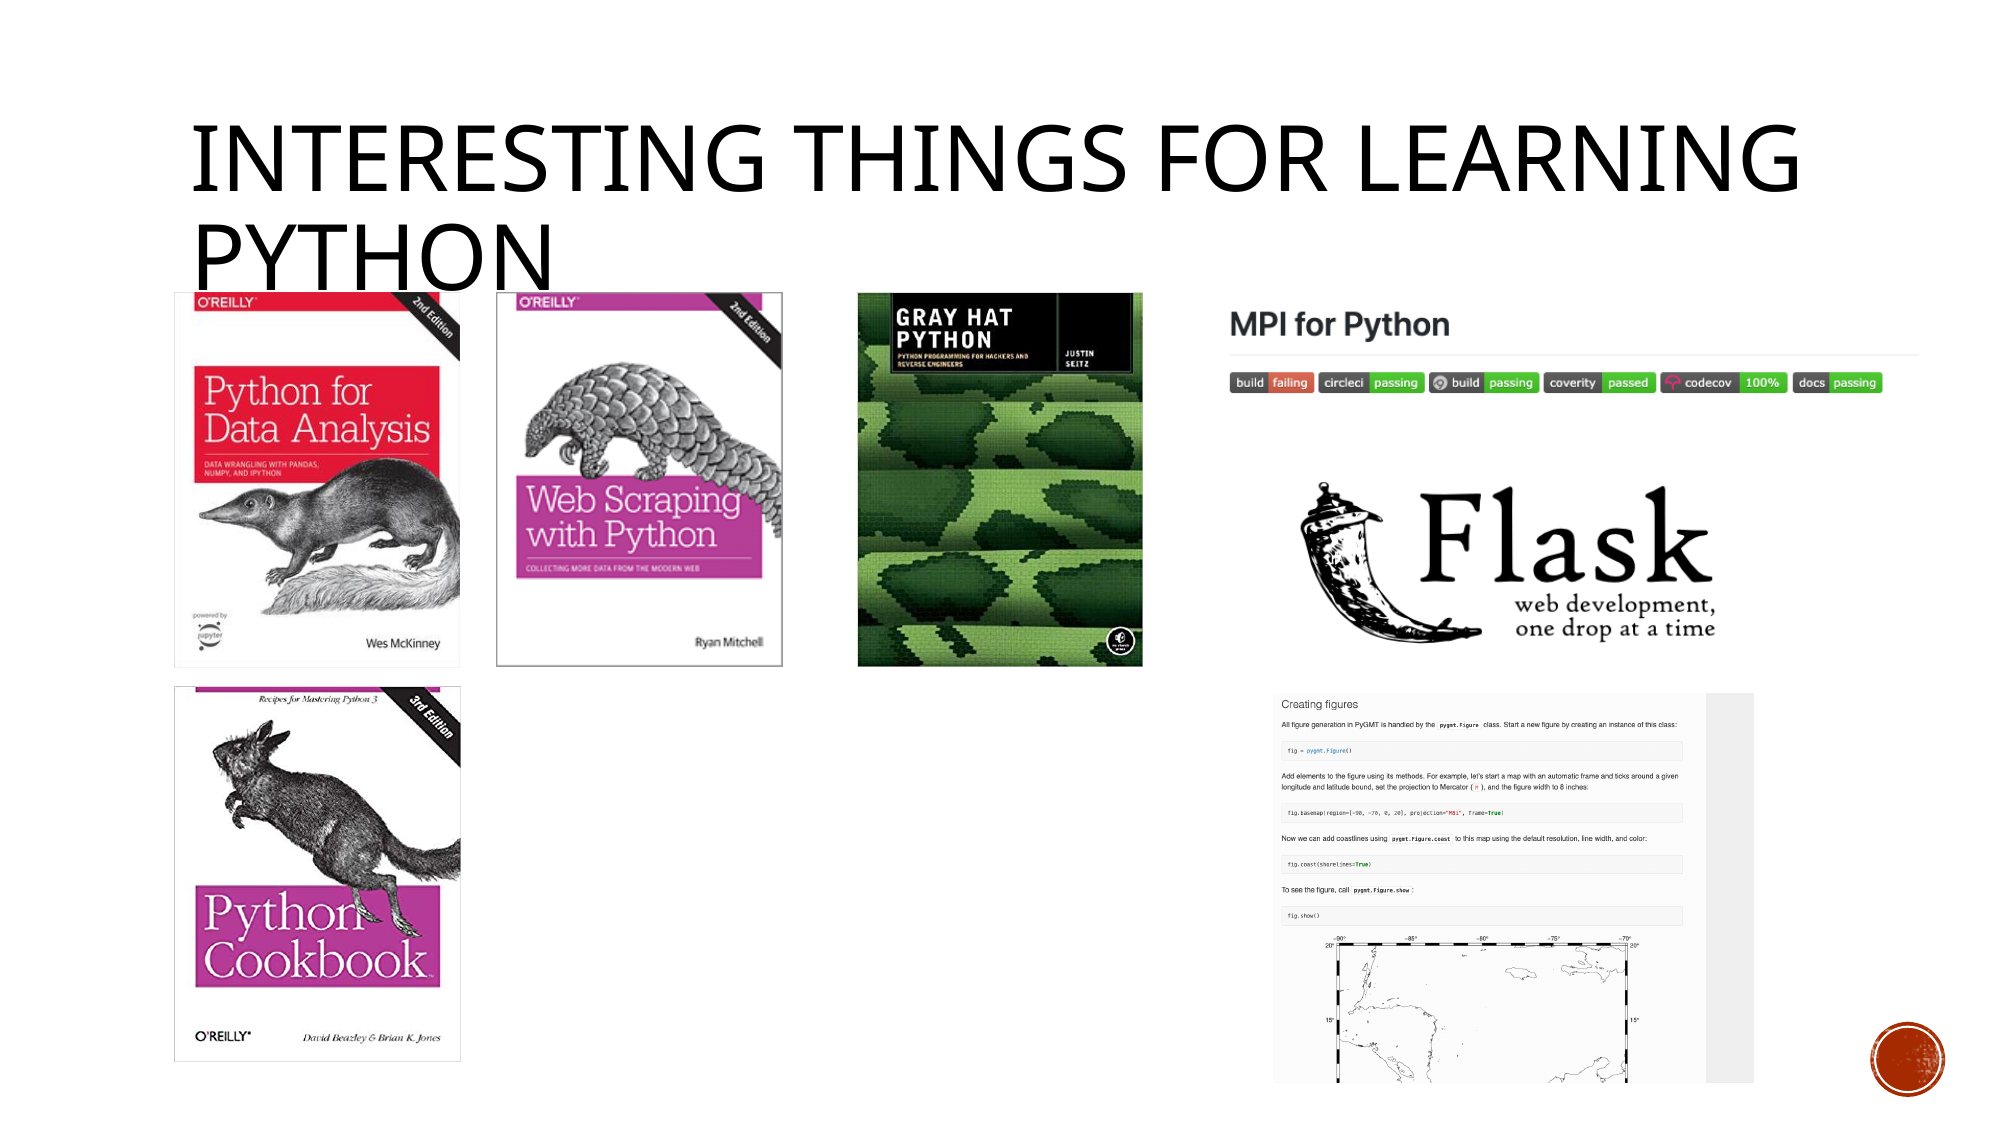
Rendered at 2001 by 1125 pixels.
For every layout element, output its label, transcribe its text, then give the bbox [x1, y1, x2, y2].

picture [857, 292, 1143, 667]
picture [1184, 272, 1919, 415]
picture [1273, 693, 1754, 1083]
picture [174, 686, 461, 1062]
title Interesting things for learning python [175, 79, 1826, 344]
picture [496, 292, 783, 667]
picture [1184, 451, 1806, 674]
picture [174, 292, 460, 668]
